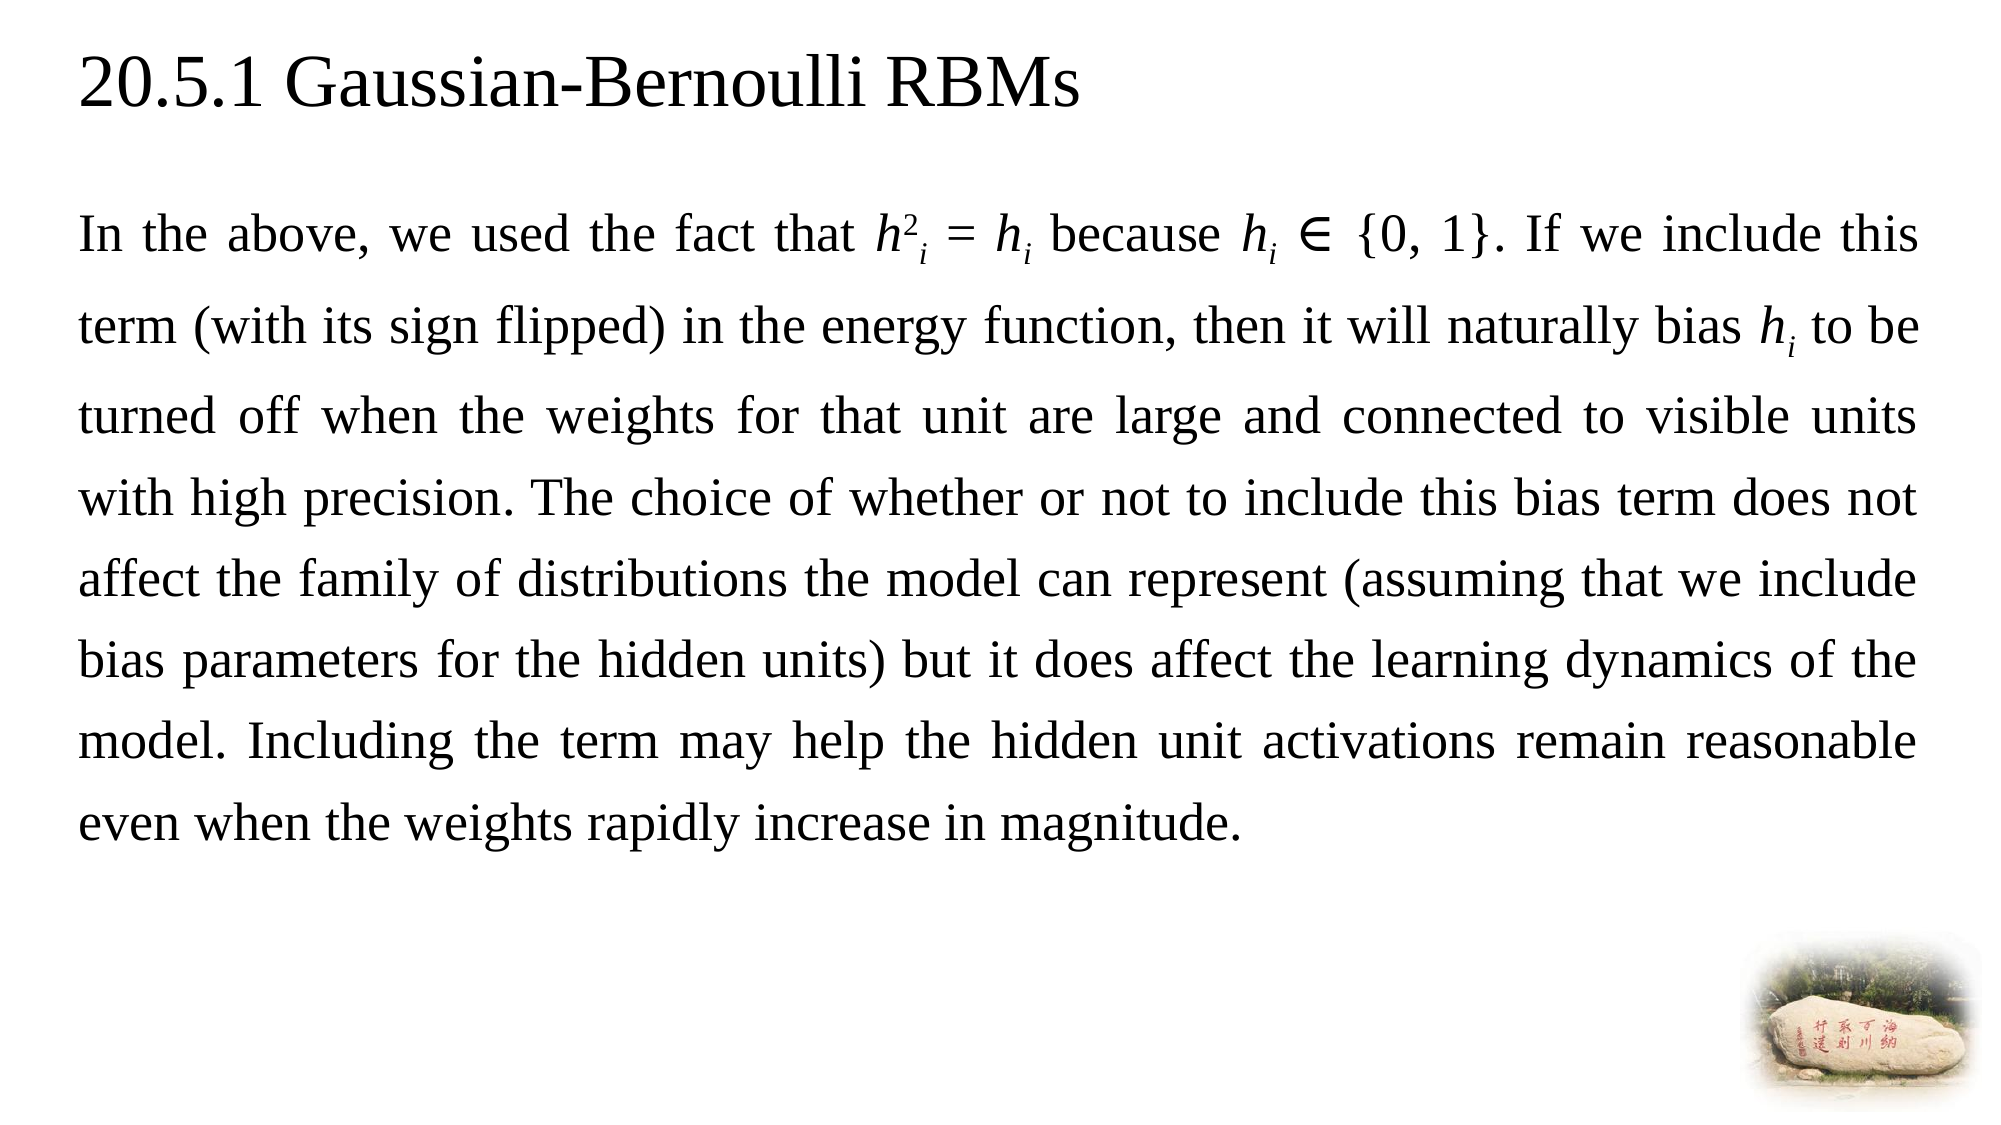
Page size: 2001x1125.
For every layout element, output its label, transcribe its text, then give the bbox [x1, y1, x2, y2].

list In the above, we used the fact that h2i = hi because hi ∈ {0, 1}. If we include this term (with its sign flipped) in the energy function, then it will naturally bias hi to be turned off when the weights for that unit are large and connected to visible units with high precision. The choice of whether or not to include this bias term does not affect the family of distributions the model can represent (assuming that we include bias parameters for the hidden units) but it does affect the learning dynamics of the model. Including the term may help the hidden unit activations remain reasonable even when the weights rapidly increase in magnitude. [63, 171, 1936, 1014]
picture [1740, 927, 1985, 1112]
title 20.5.1 Gaussian-Bernoulli RBMs [63, 21, 1936, 142]
